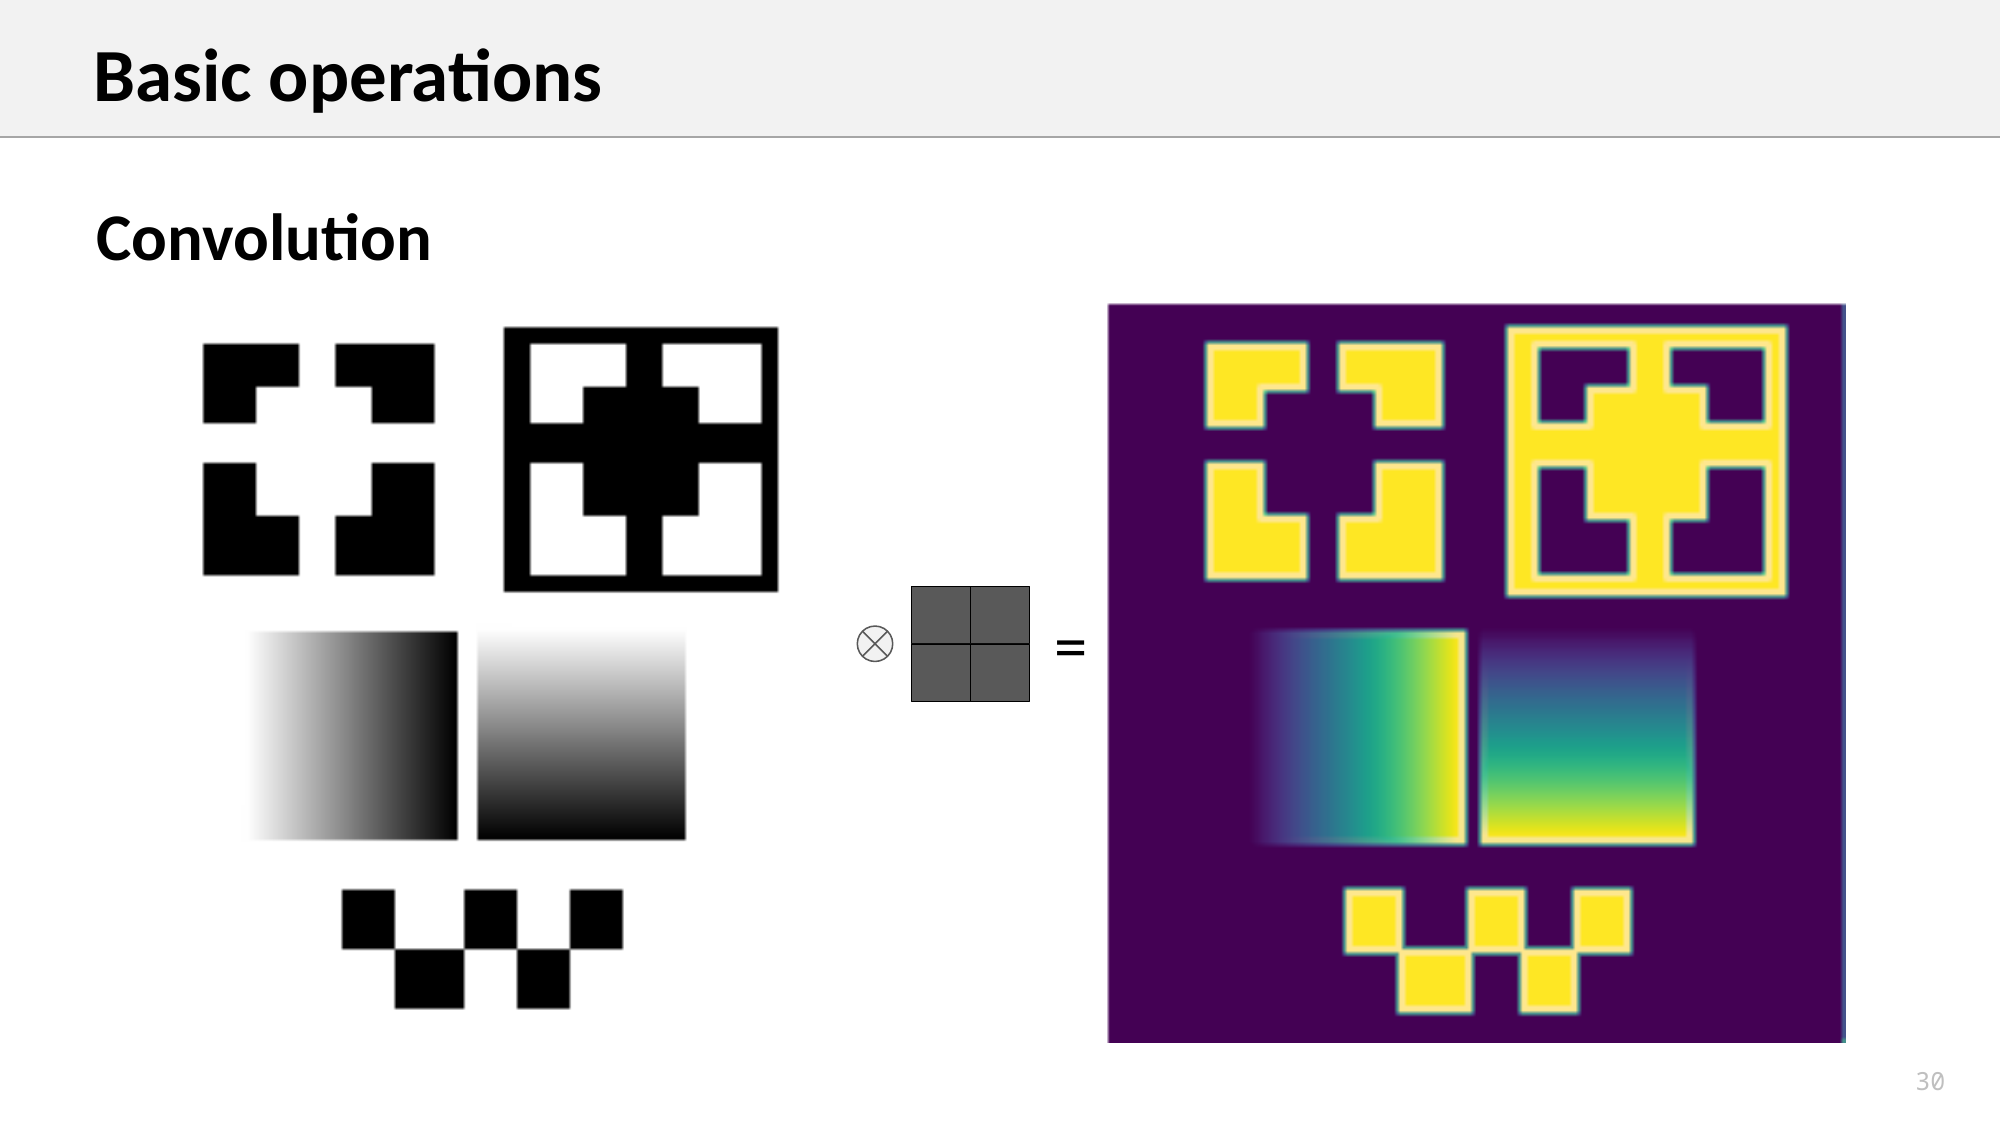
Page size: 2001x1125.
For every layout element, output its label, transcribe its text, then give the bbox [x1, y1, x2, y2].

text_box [911, 585, 1030, 702]
text_box Convolution [81, 186, 1343, 281]
picture [1106, 302, 1847, 1043]
text_box = [1039, 595, 1099, 691]
picture [102, 302, 843, 1043]
text_box Basic operations [78, 19, 1863, 124]
text_box [855, 623, 895, 664]
